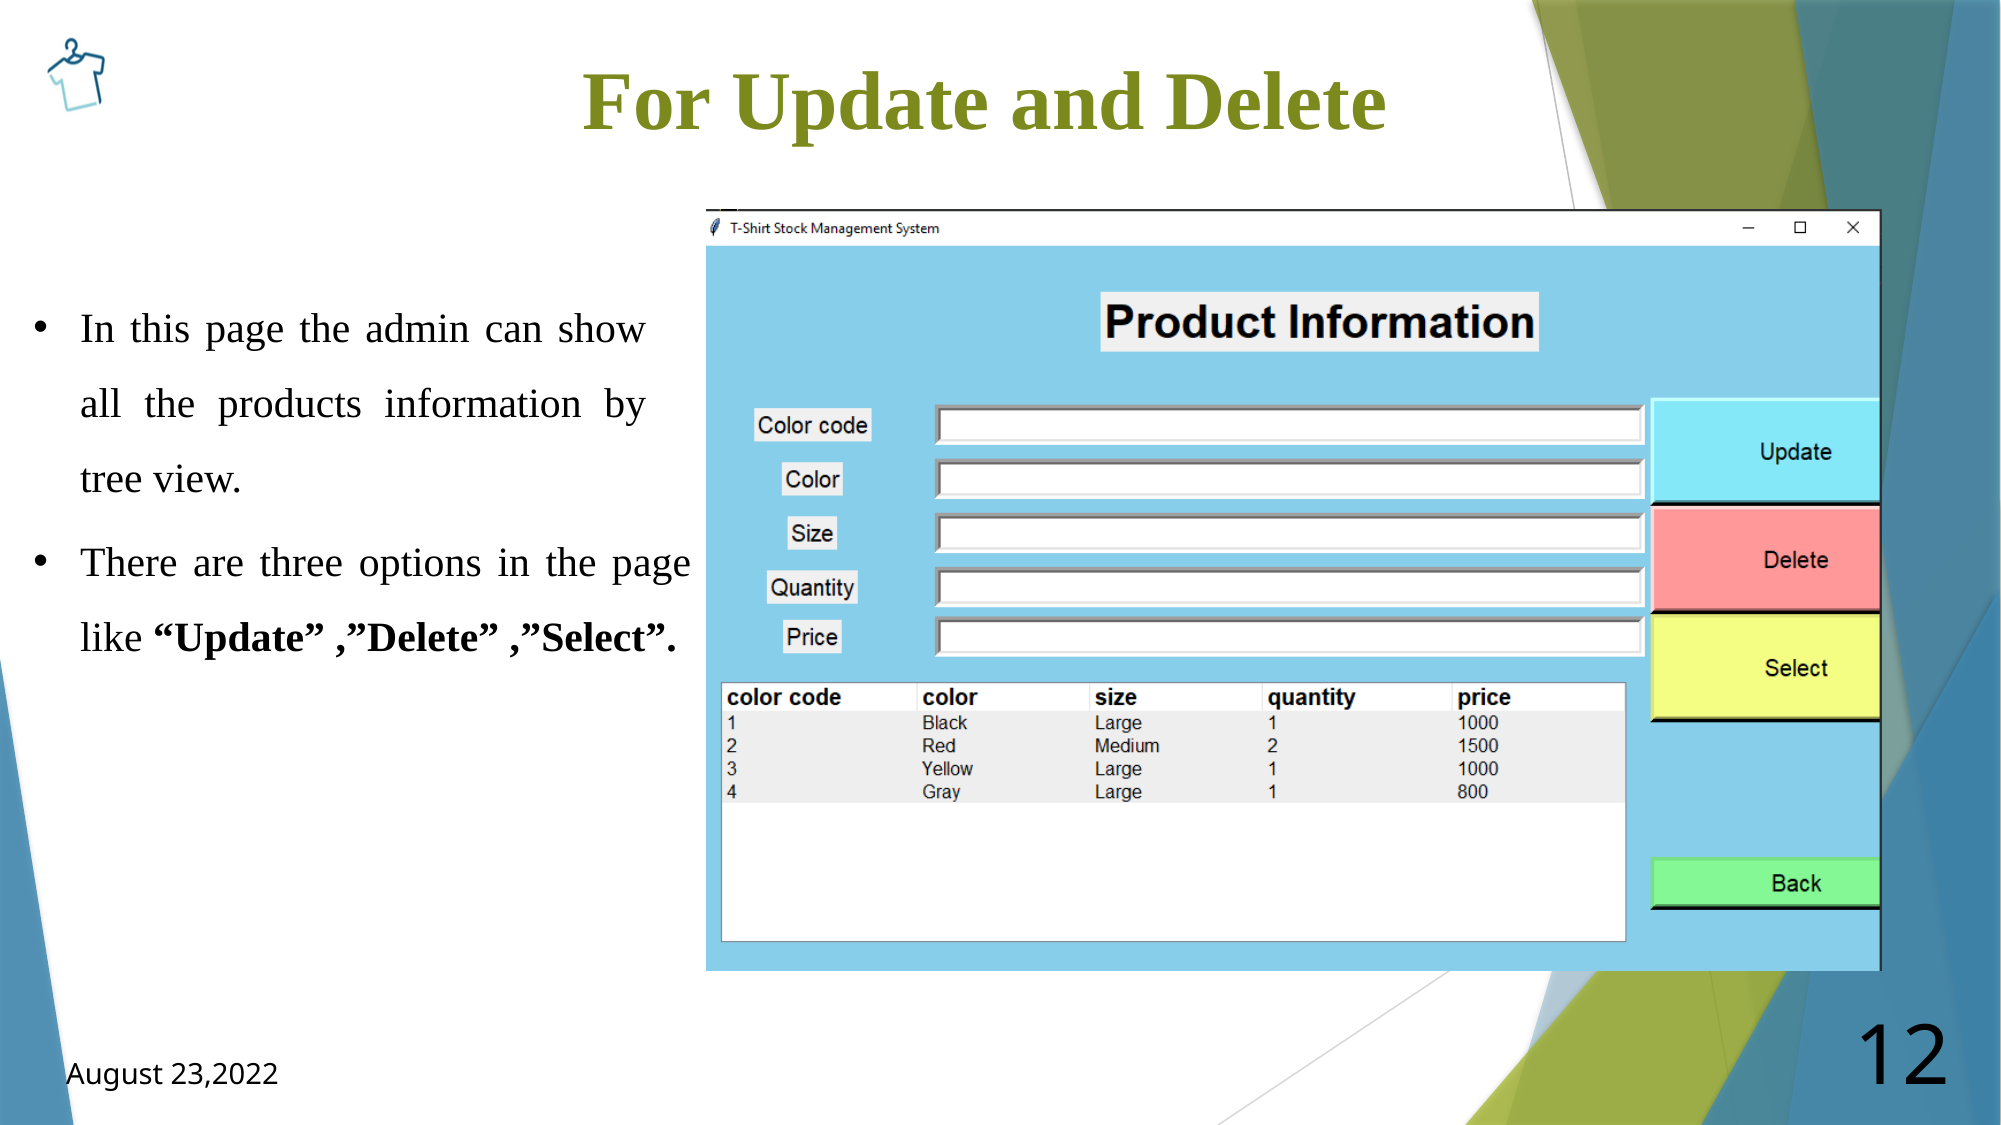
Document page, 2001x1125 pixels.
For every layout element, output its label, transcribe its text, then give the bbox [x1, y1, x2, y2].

picture [706, 208, 1882, 971]
text_box There are three options in the page like “Update” ,”Delete” ,”Select”. [18, 502, 701, 668]
slide_number 12 [1837, 1028, 1965, 1088]
text_box August 23,2022 [51, 1047, 338, 1098]
text_box For Update and Delete [567, 38, 1433, 154]
text_box In this page the admin can show all the products information by tree view. [18, 268, 662, 502]
picture [0, 0, 156, 145]
